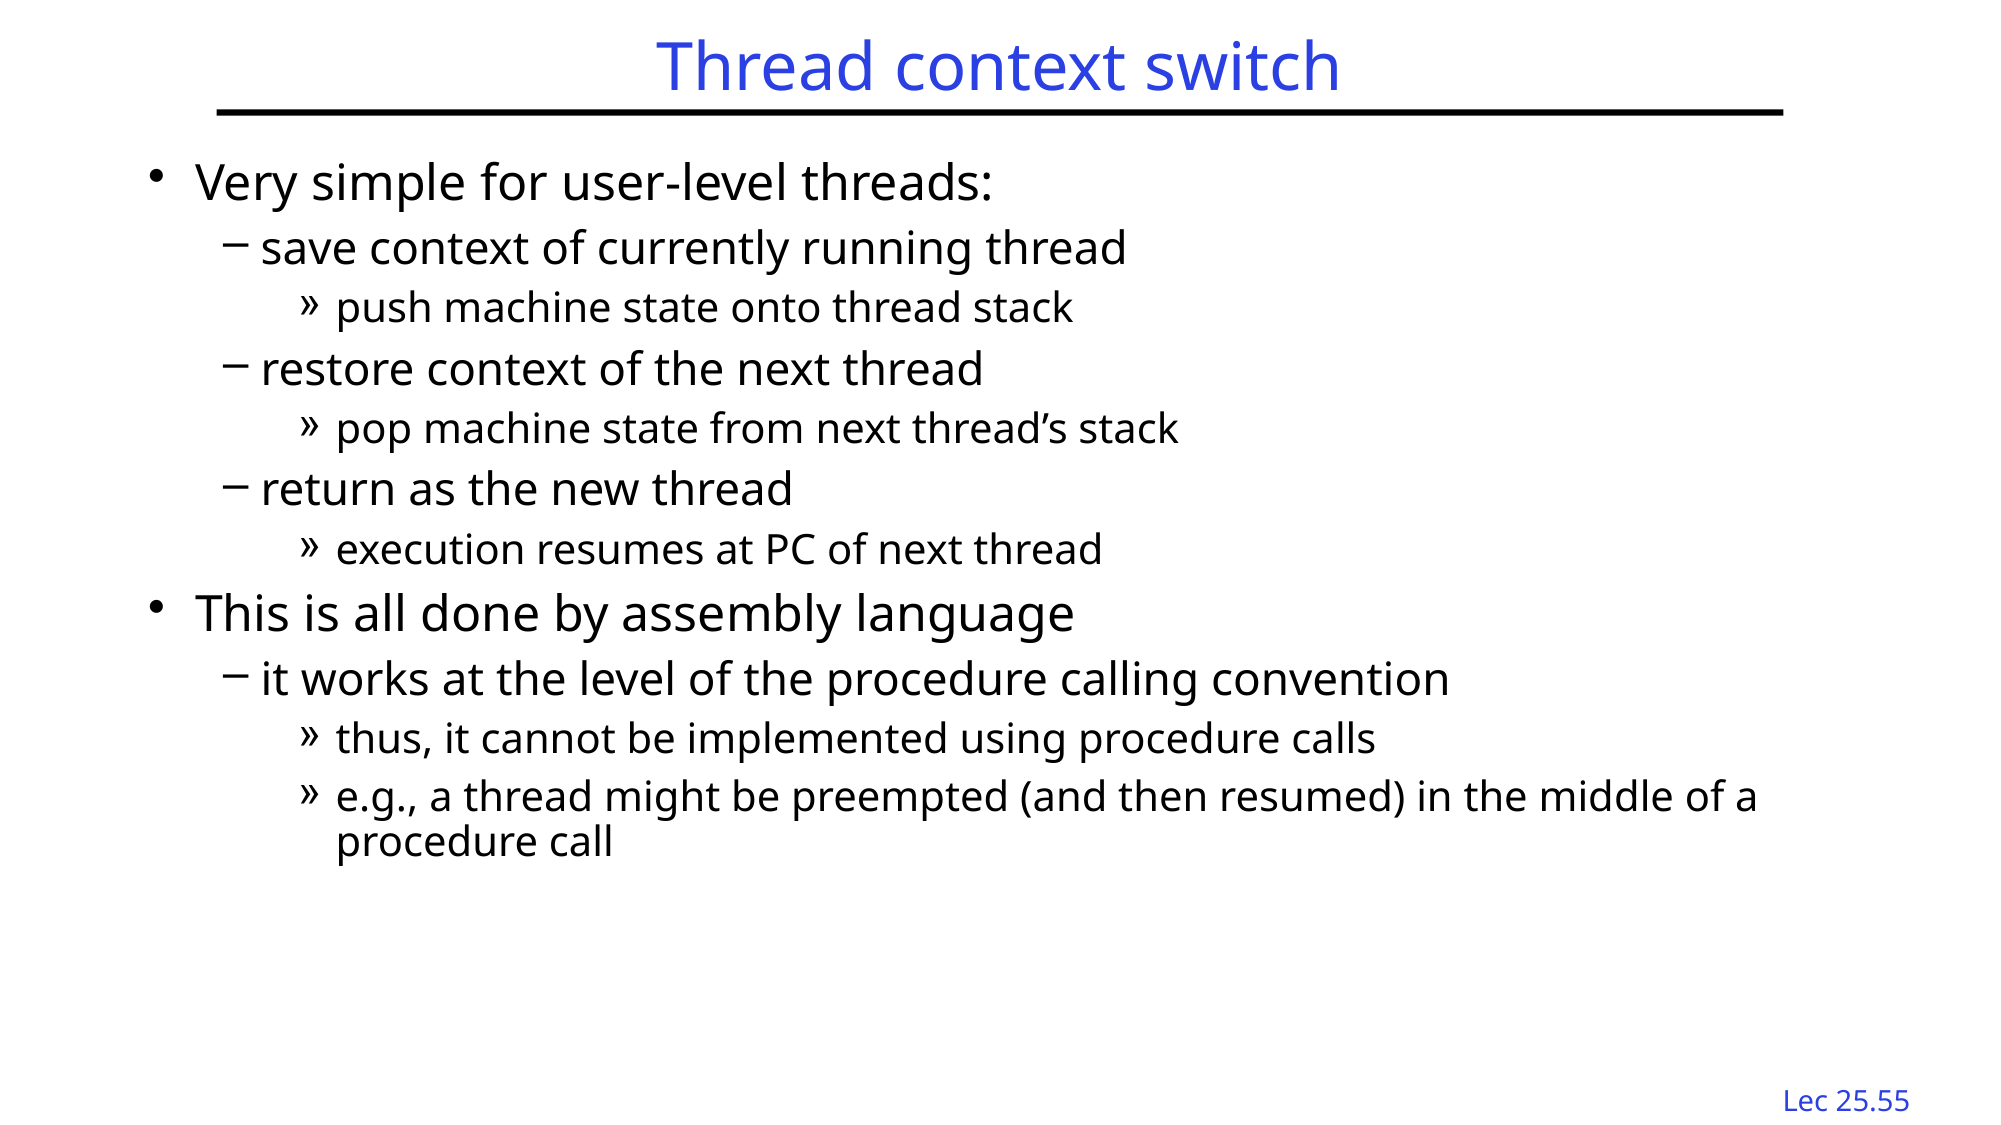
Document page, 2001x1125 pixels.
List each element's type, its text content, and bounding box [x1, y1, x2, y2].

list Very simple for user-level threads: save context of currently running thread push machine state onto thread stack restore context of the next thread pop machine state from next thread’s stack return as the new thread execution resumes at PC of next thread This is all done by assembly language it works at the level of the procedure calling convention thus, it cannot be implemented using procedure calls e.g., a thread might be preempted (and then resumed) in the middle of a procedure call [133, 149, 1867, 988]
title Thread context switch [216, 24, 1784, 113]
